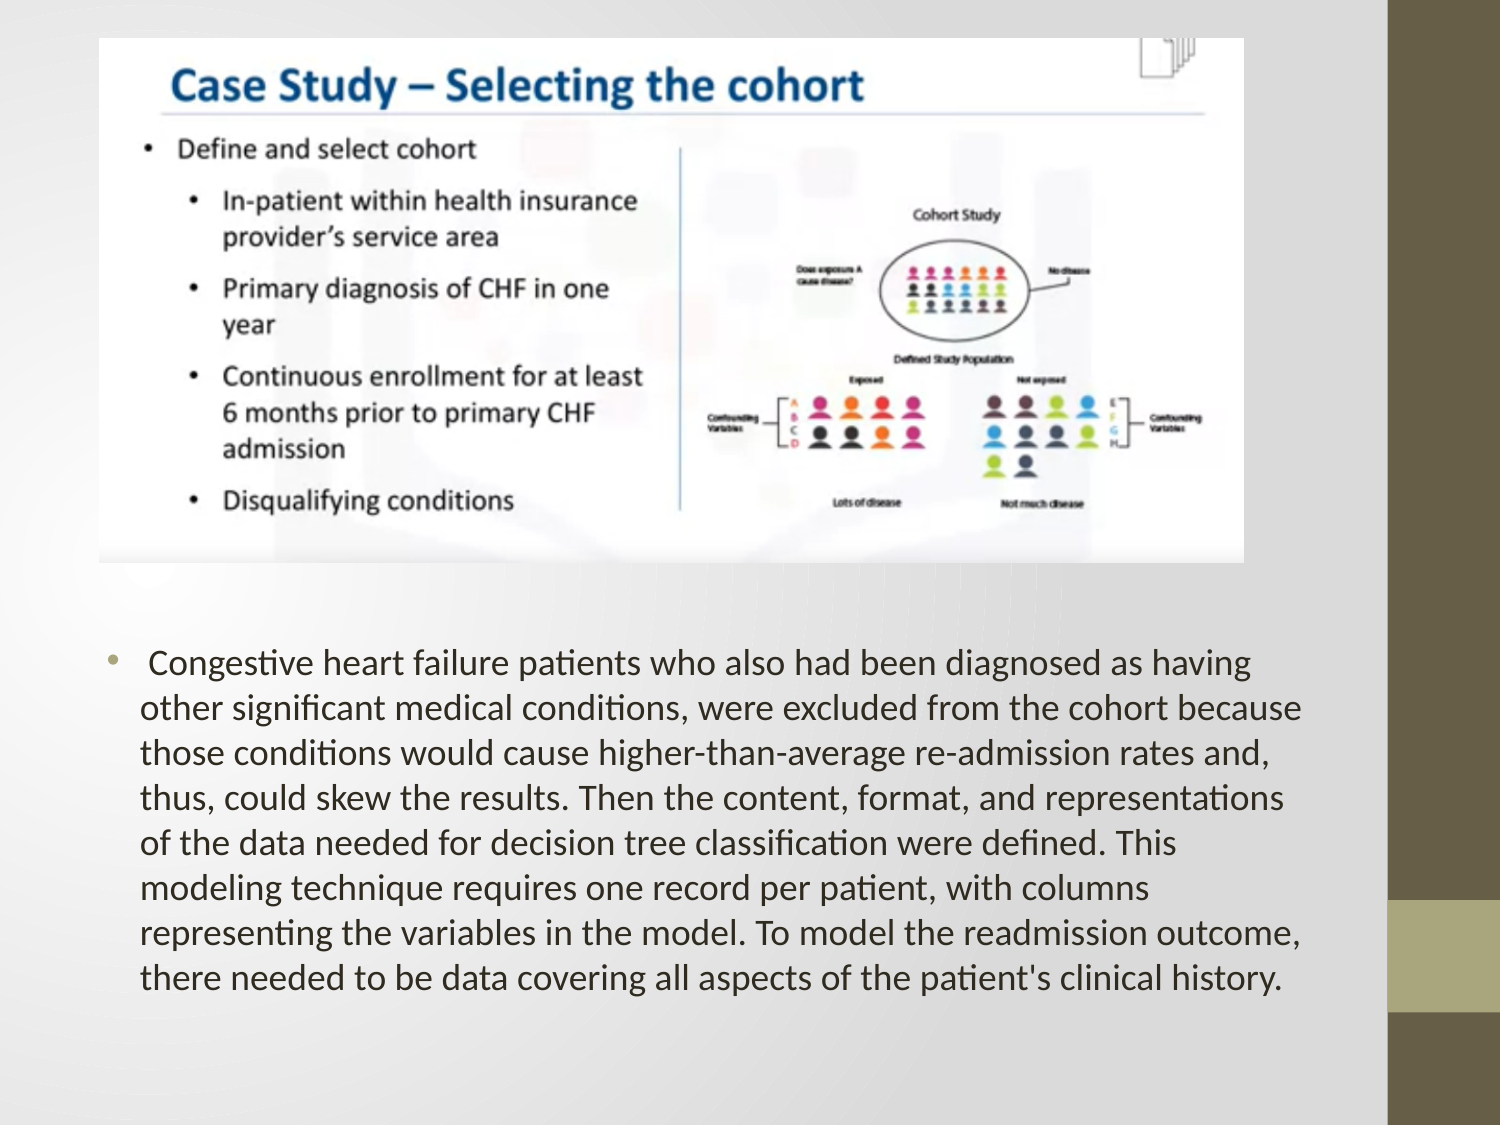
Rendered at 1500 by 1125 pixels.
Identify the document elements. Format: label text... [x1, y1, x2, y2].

picture [99, 37, 1245, 563]
list Congestive heart failure patients who also had been diagnosed as having other significant medical conditions, were excluded from the cohort because those conditions would cause higher-than-average re-admission rates and, thus, could skew the results. Then the content, format, and representations of the data needed for decision tree classification were defined. This modeling technique requires one record per patient, with columns representing the variables in the model. To model the readmission outcome, there needed to be data covering all aspects of the patient's clinical history. [75, 262, 1325, 1050]
